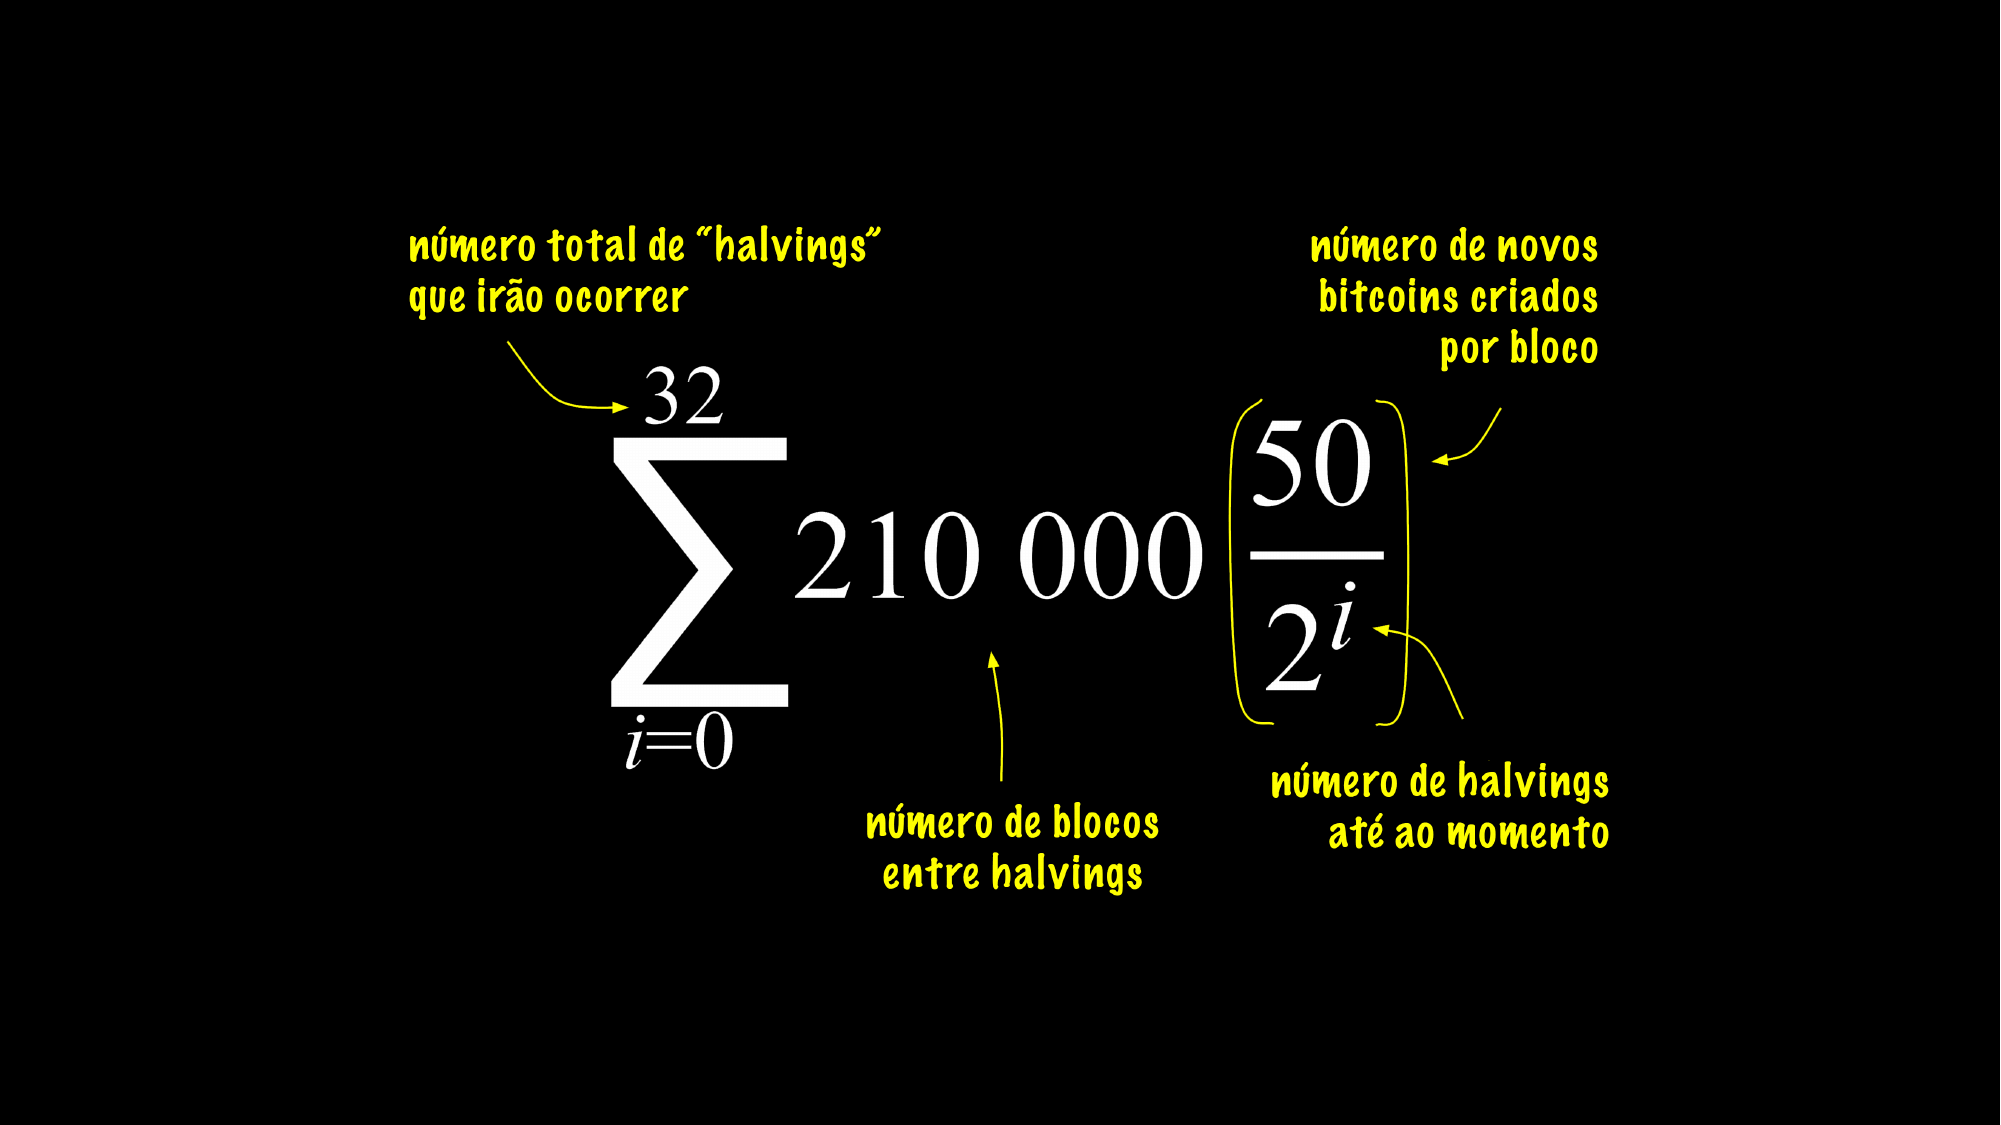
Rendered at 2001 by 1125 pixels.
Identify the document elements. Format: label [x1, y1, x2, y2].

picture [362, 203, 1638, 921]
